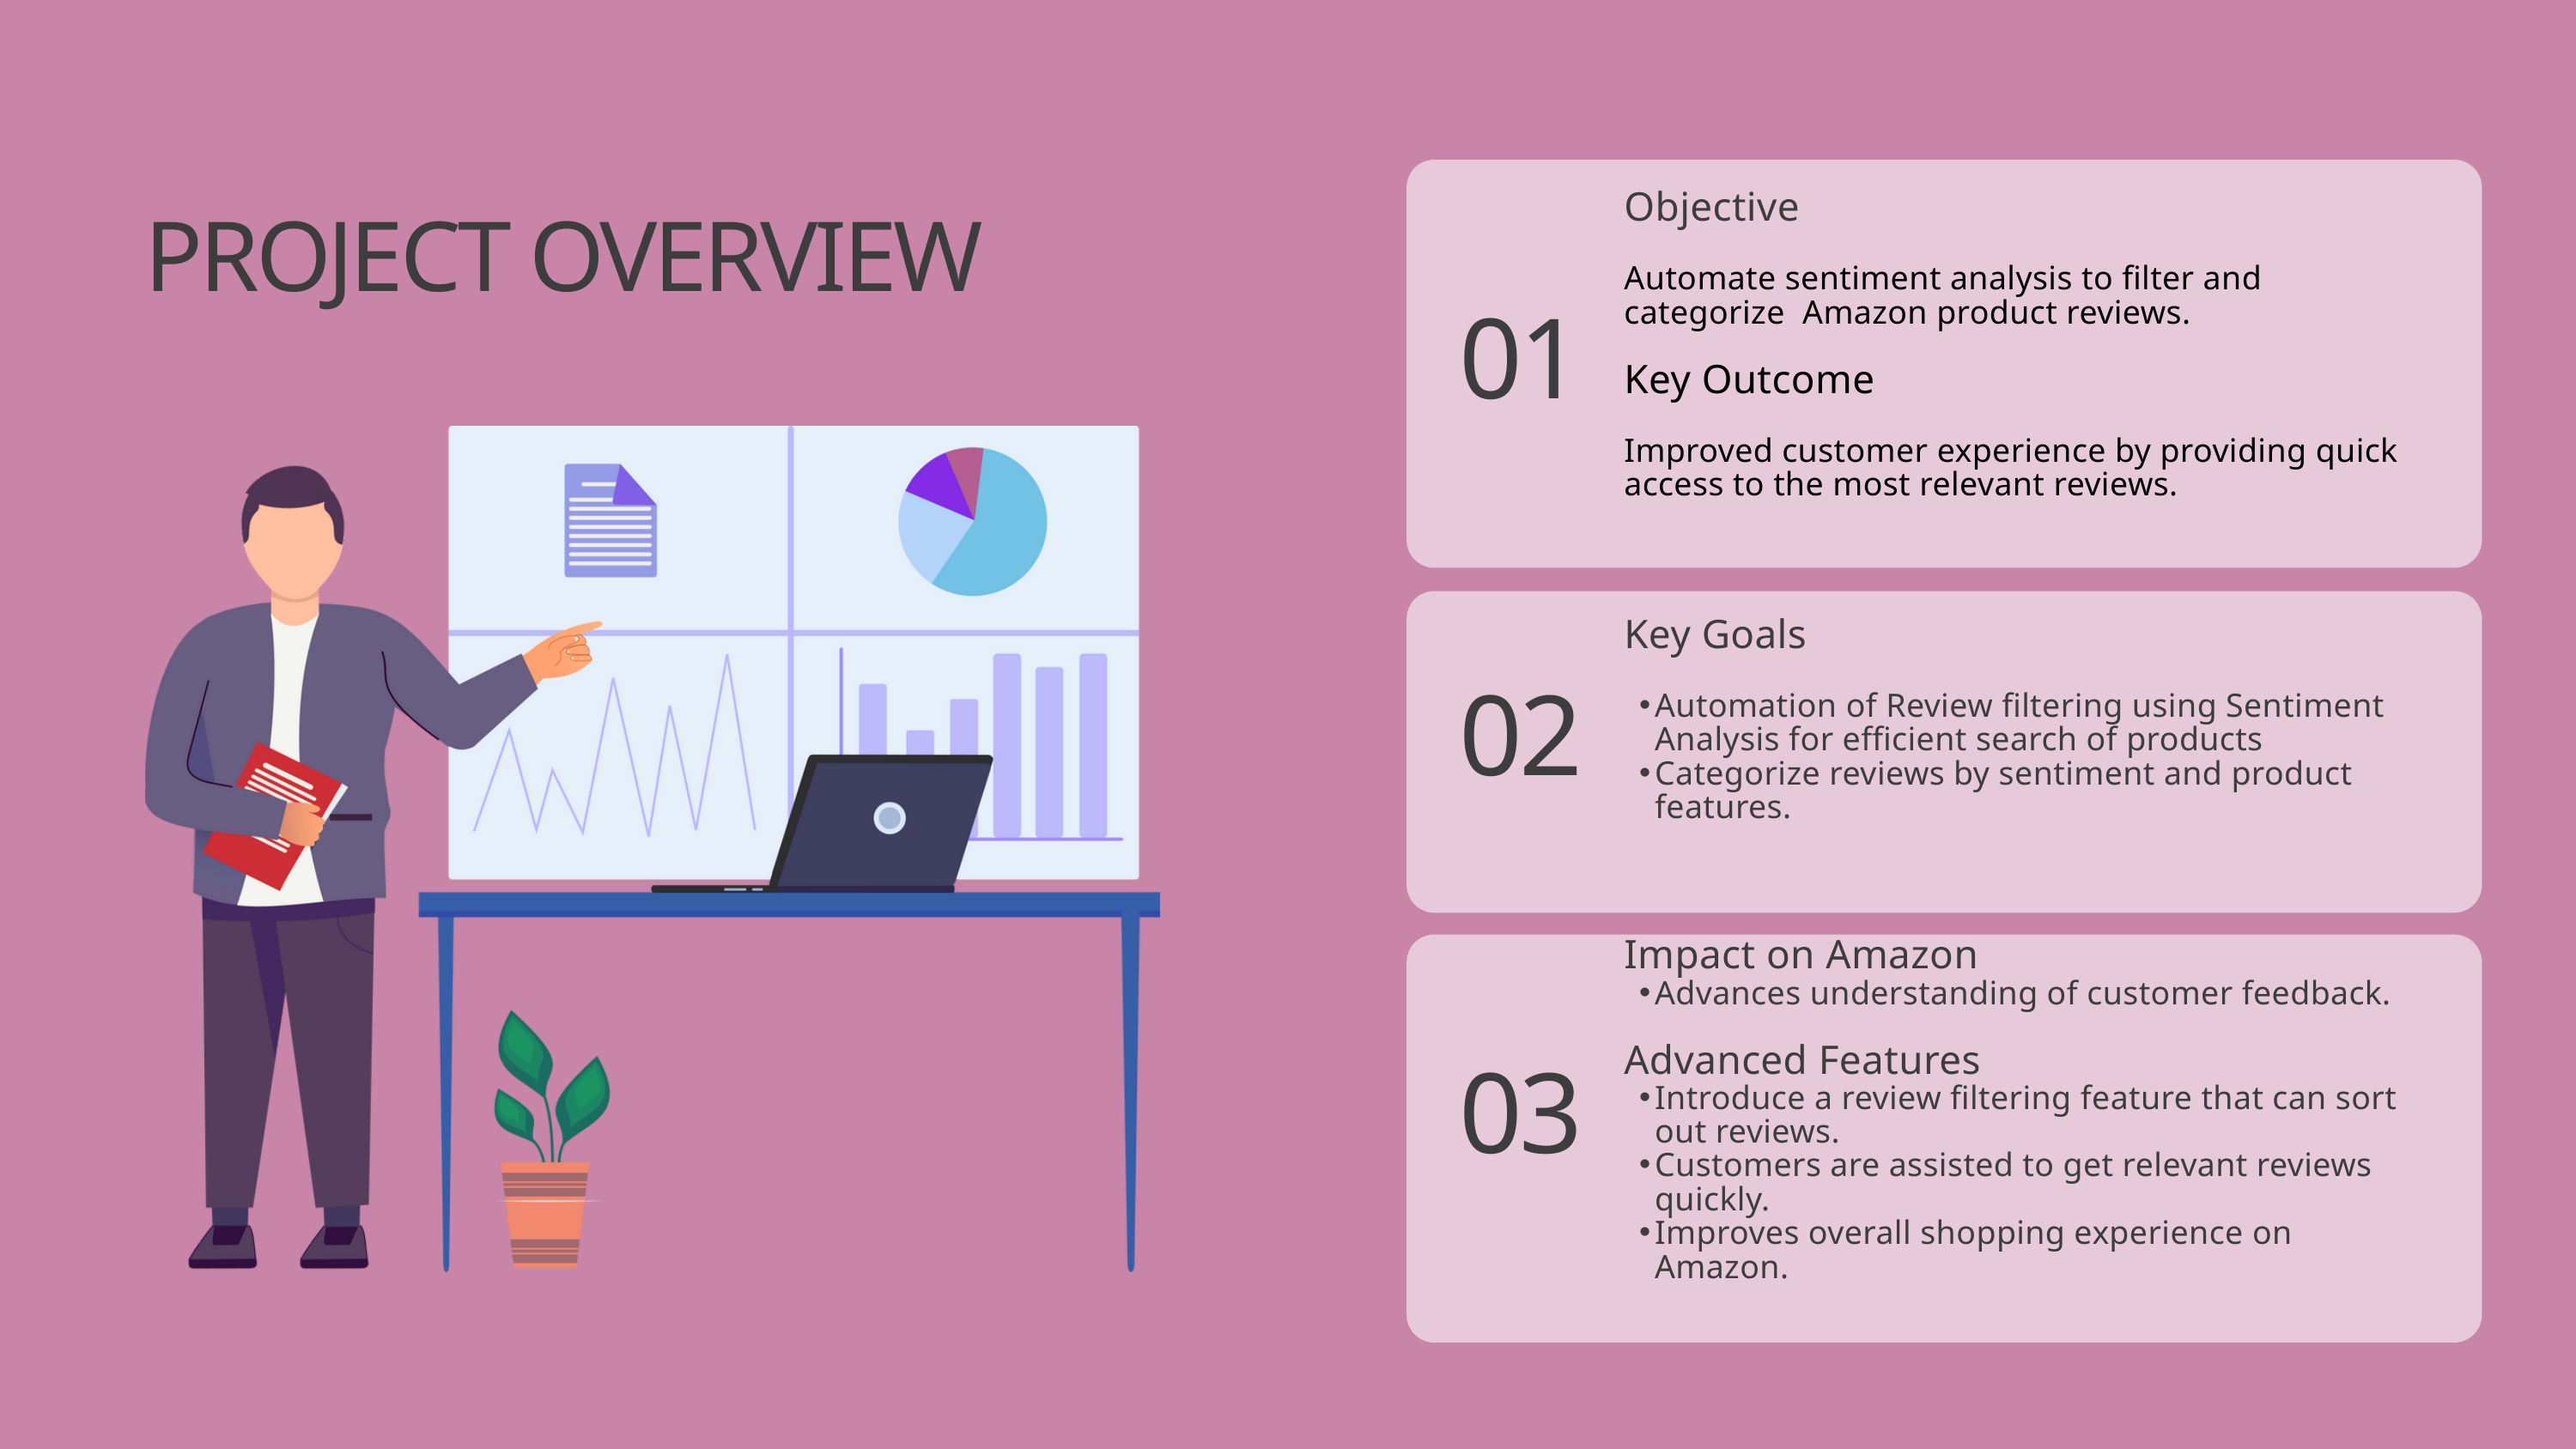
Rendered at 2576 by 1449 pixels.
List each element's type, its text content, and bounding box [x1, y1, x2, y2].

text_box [1406, 591, 2482, 913]
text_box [1406, 159, 2482, 568]
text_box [1406, 934, 2482, 1343]
text_box PROJECT OVERVIEW [144, 155, 1208, 312]
text_box [144, 426, 1161, 1272]
